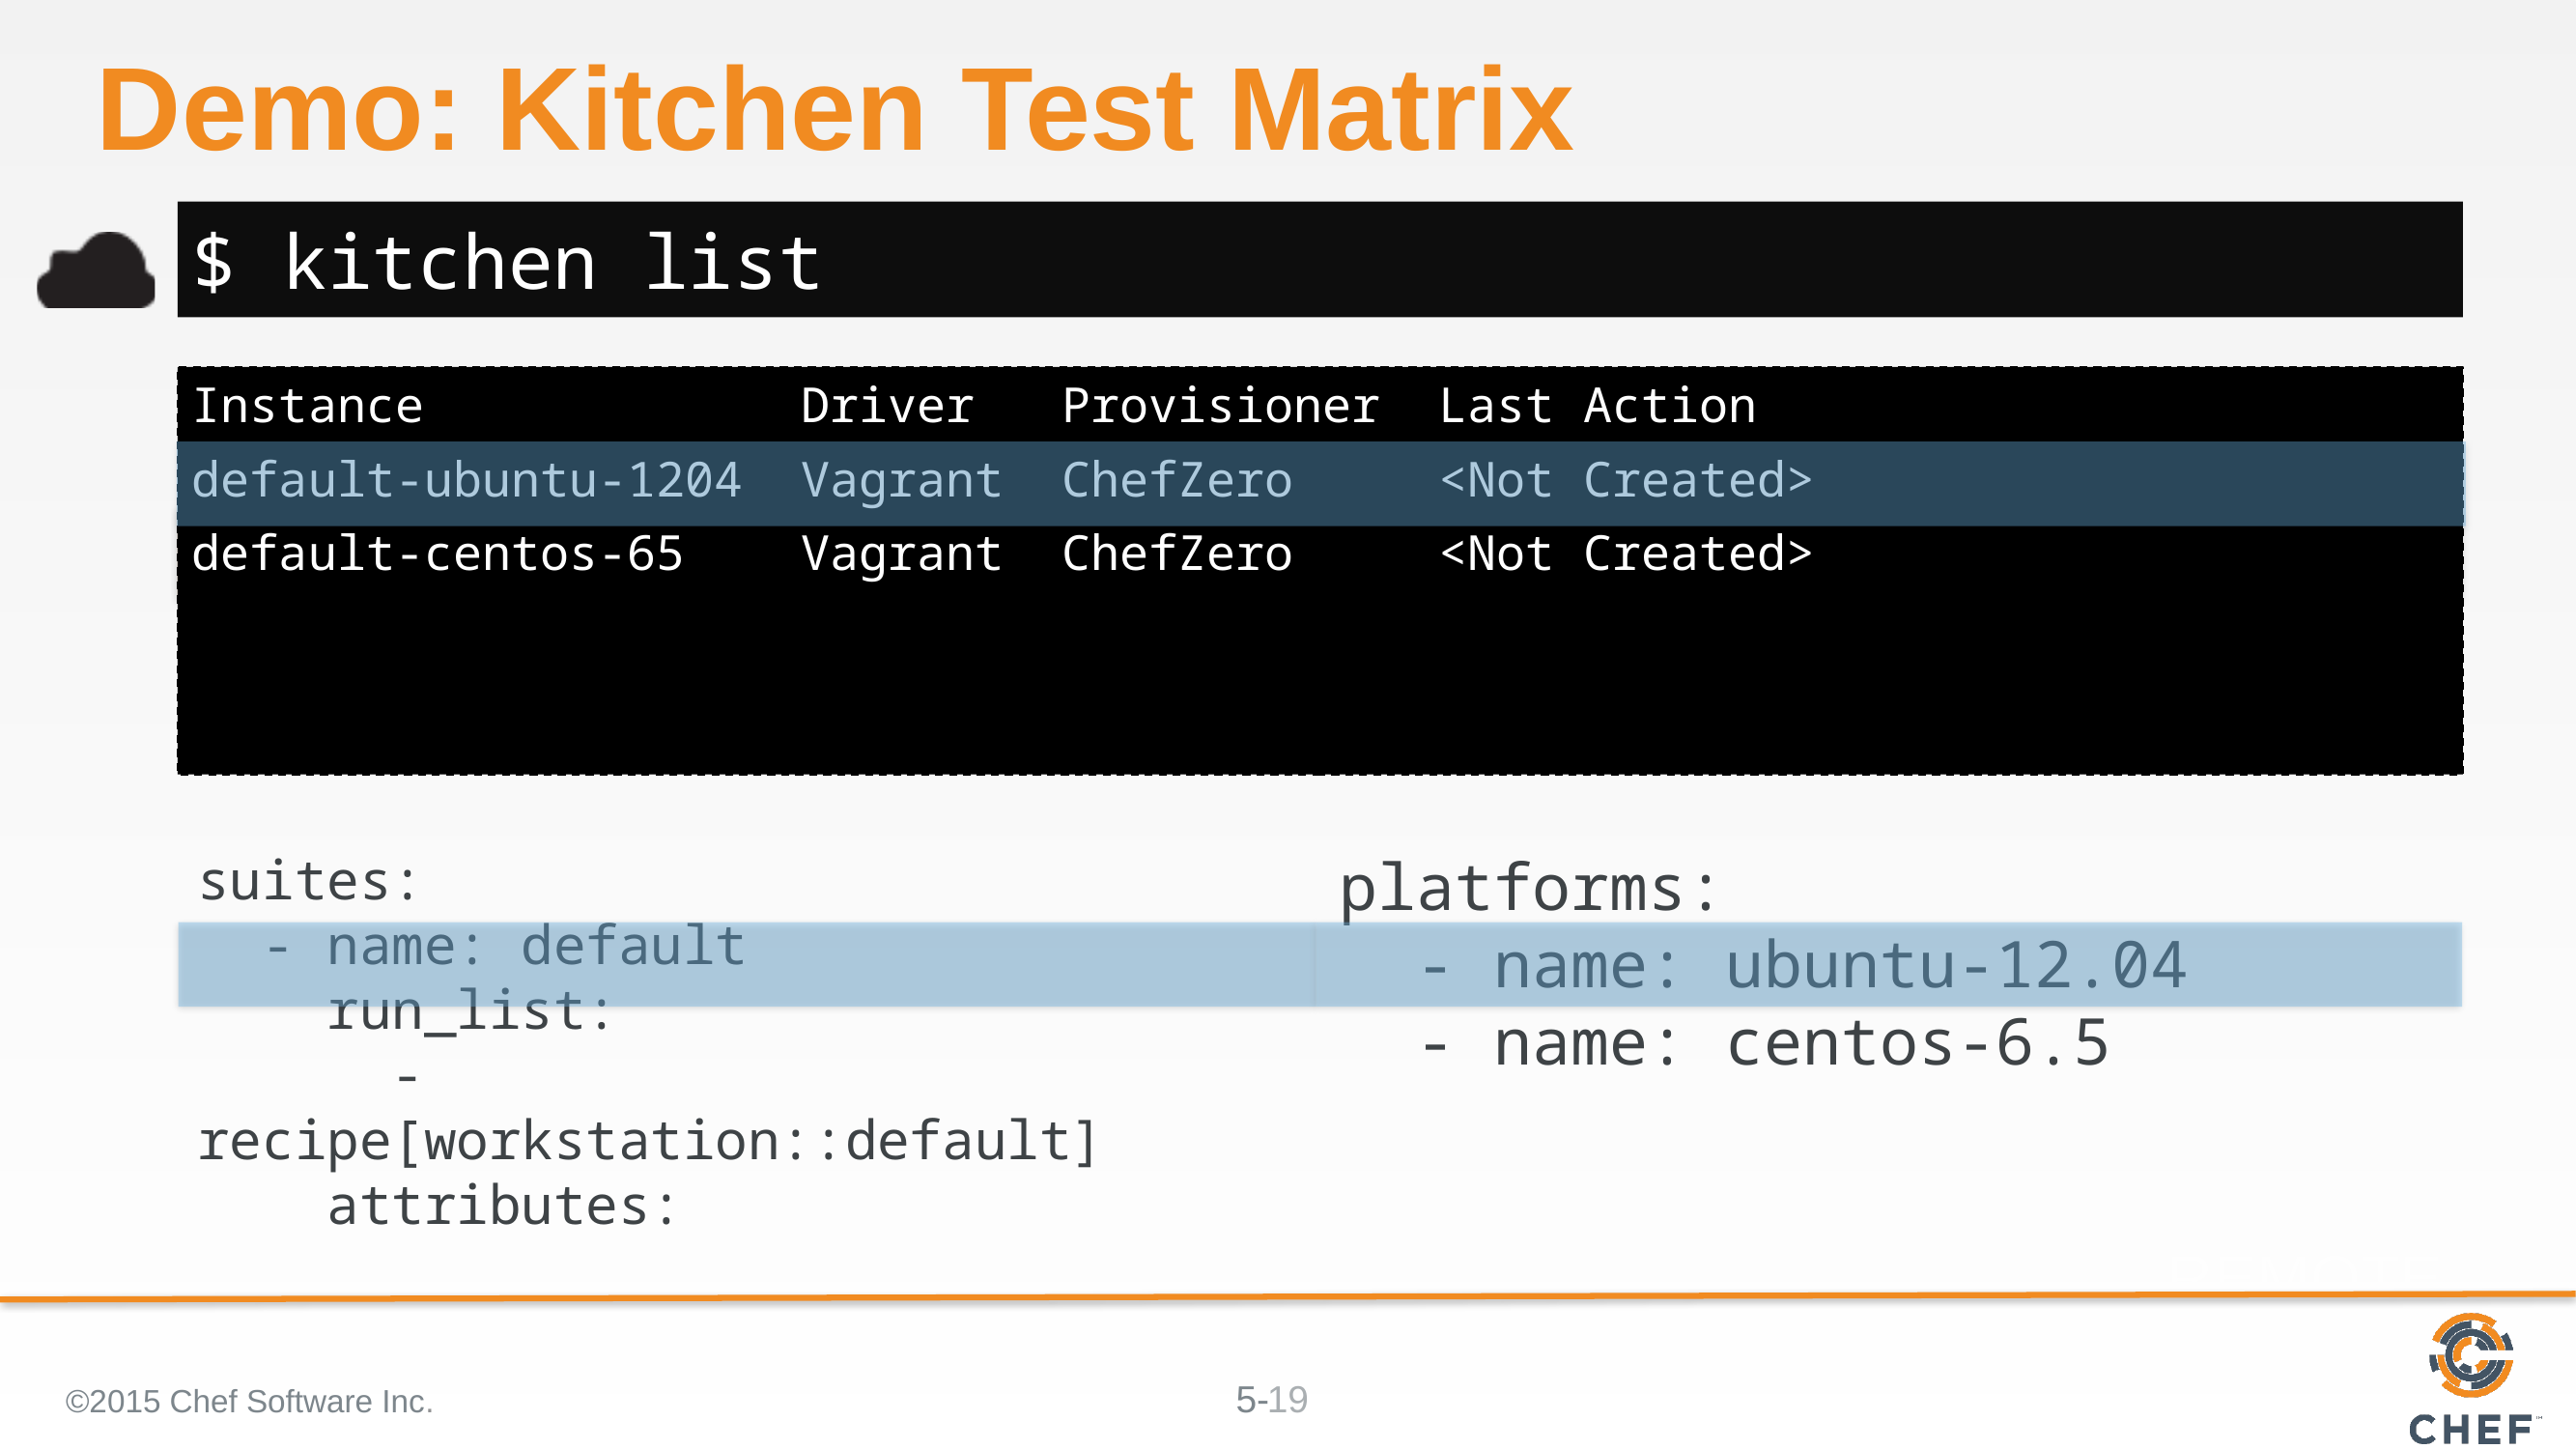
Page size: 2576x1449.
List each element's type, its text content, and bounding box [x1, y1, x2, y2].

list Instance Driver Provisioner Last Action default-ubuntu-1204 Vagrant ChefZero <Not Created> default-centos-65 Vagrant ChefZero <Not Created> [177, 366, 2464, 440]
text_box platforms: - name: ubuntu-12.04 - name: centos-6.5 [1318, 826, 2463, 922]
text_box [1316, 922, 2463, 1008]
text_box [178, 922, 1314, 1008]
list Instance Driver Provisioner Last Action default-ubuntu-1204 Vagrant ChefZero <Not Created> default-centos-65 Vagrant ChefZero <Not Created> [177, 535, 2464, 776]
text_box platforms: - name: ubuntu-12.04 - name: centos-6.5 [1318, 1014, 2463, 1256]
slide_number 19 [998, 1359, 1578, 1437]
picture [2399, 1297, 2550, 1449]
footer ©2015 Chef Software Inc. [51, 1359, 952, 1440]
list $ kitchen list [177, 201, 2463, 318]
title Demo: Kitchen Test Matrix [96, 48, 2463, 180]
text_box suites: - name: default run_list: - recipe[workstation::default] attributes: [178, 1015, 1318, 1256]
text_box suites: - name: default run_list: - recipe[workstation::default] attributes: [178, 826, 1318, 921]
text_box [176, 440, 2467, 526]
